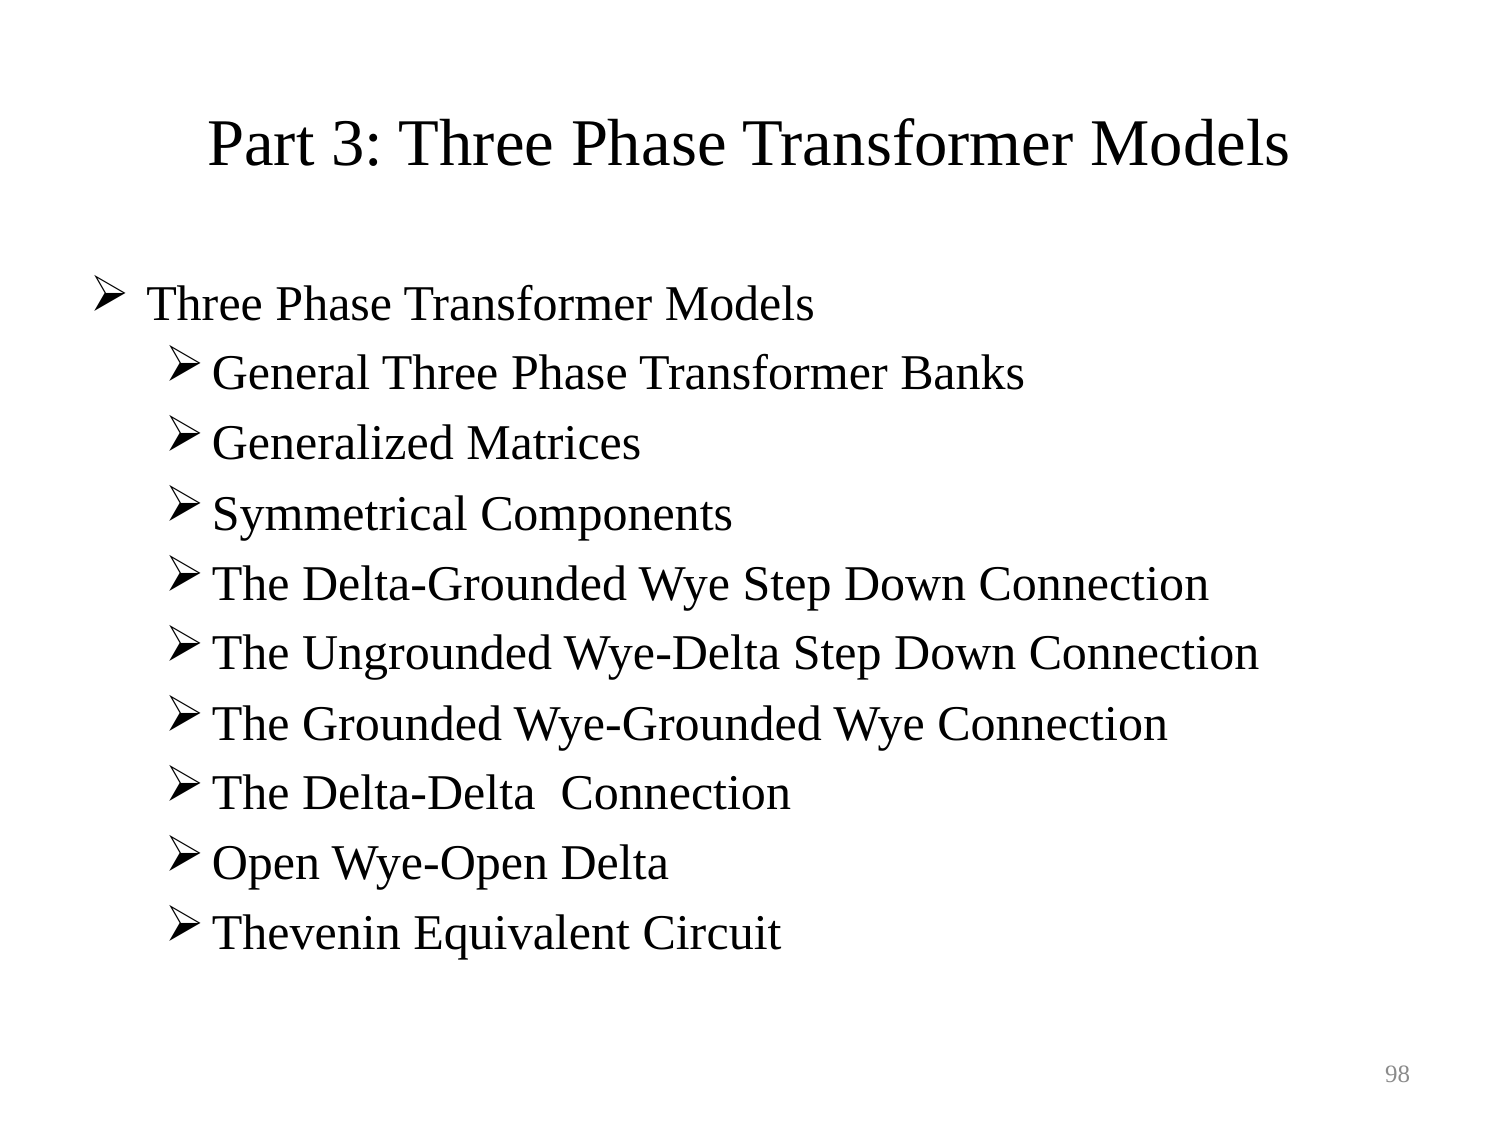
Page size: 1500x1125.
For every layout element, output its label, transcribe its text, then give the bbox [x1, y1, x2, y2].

title Part 3: Three Phase Transformer Models [75, 45, 1425, 233]
slide_number 98 [1074, 1042, 1425, 1103]
list Three Phase Transformer Models General Three Phase Transformer Banks Generalized Matrices Symmetrical Components The Delta-Grounded Wye Step Down Connection The Ungrounded Wye-Delta Step Down Connection The Grounded Wye-Grounded Wye Connection The Delta-Delta Connection Open Wye-Open Delta Thevenin Equivalent Circuit [75, 262, 1425, 1005]
